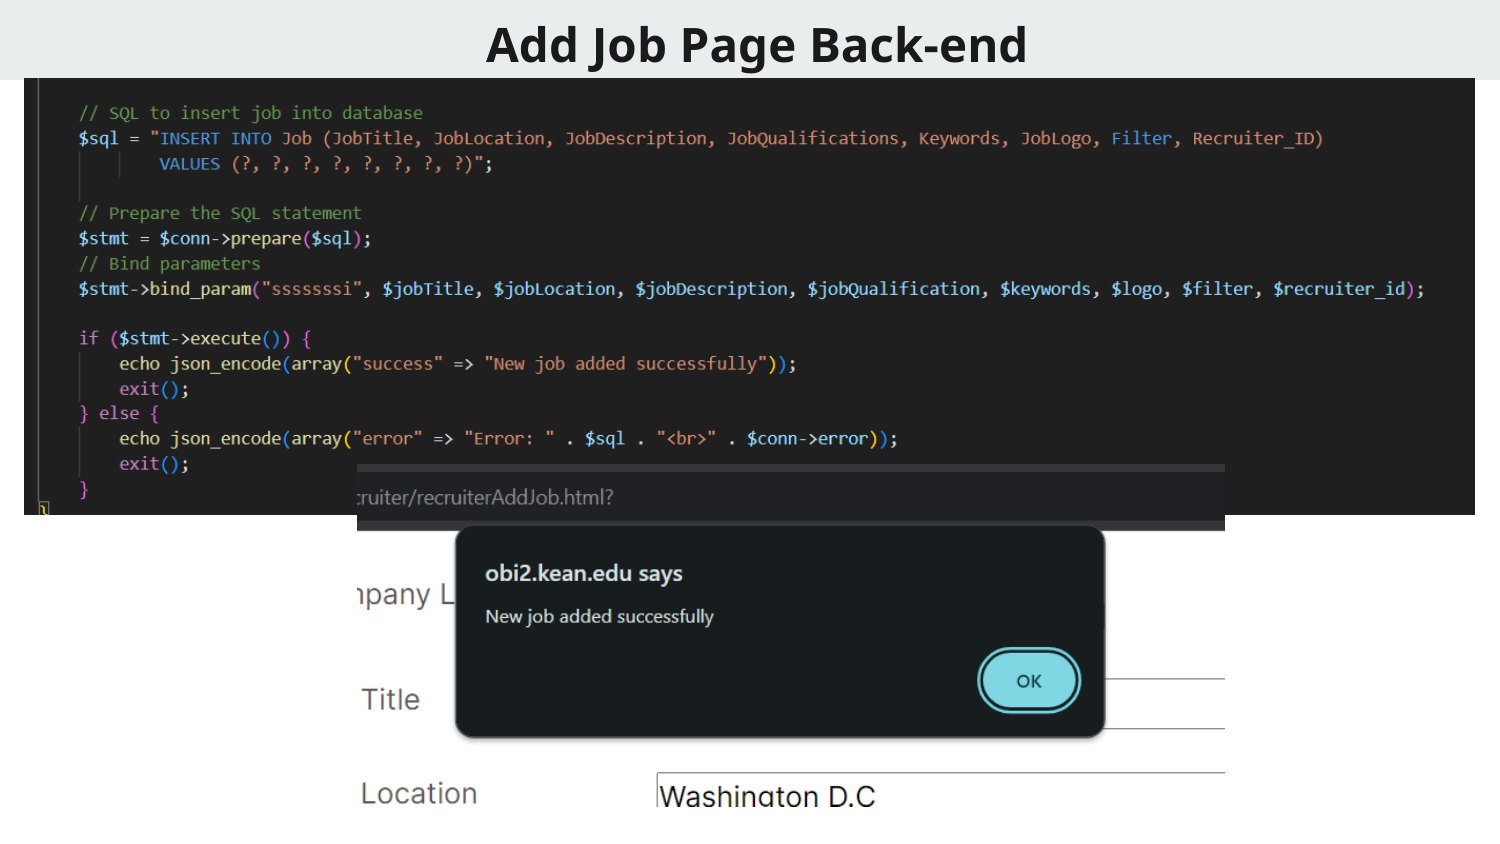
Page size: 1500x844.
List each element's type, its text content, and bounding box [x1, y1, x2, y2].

picture [24, 78, 1476, 807]
title Add Job Page Back-end [127, 0, 1389, 76]
